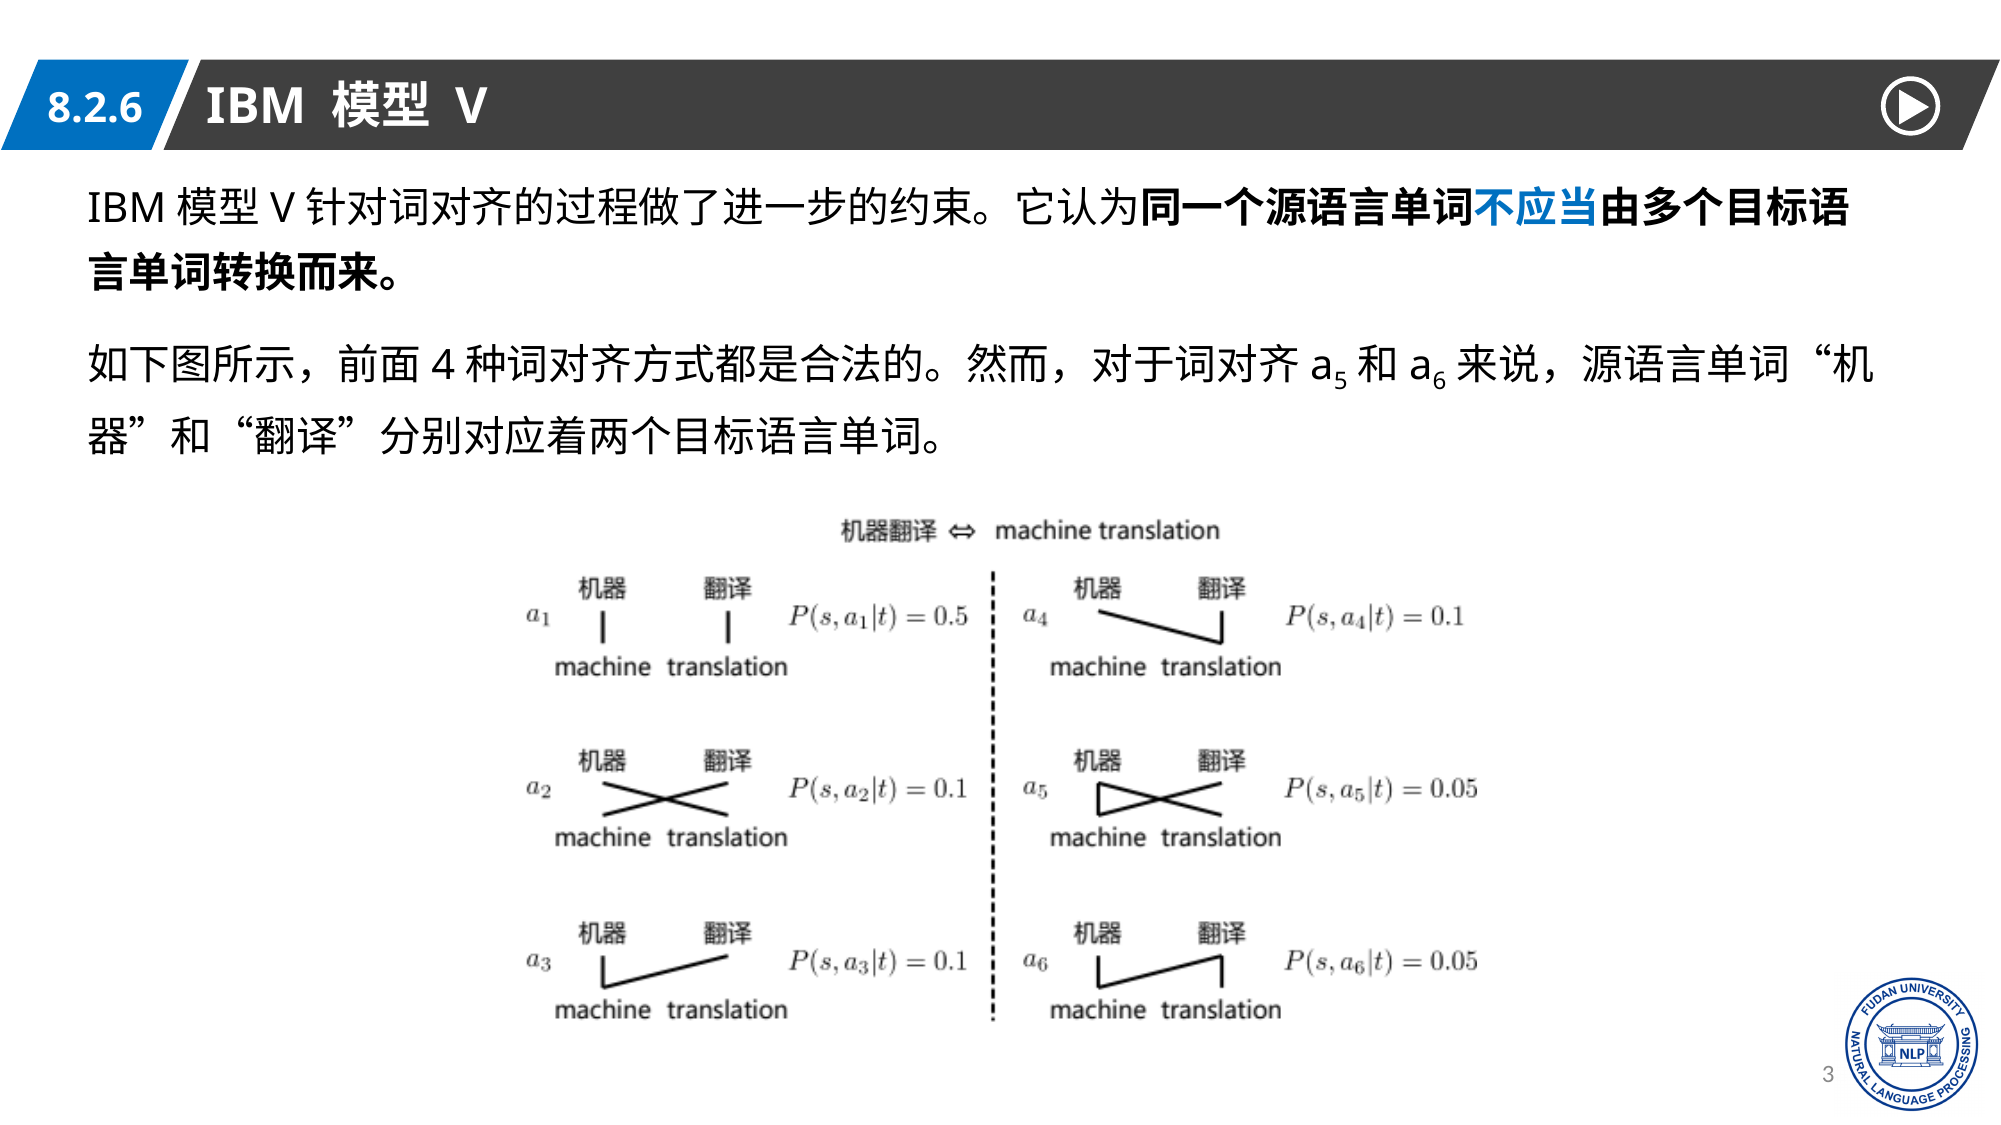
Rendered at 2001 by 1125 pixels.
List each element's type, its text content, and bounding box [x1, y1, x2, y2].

text_box [1, 89, 157, 150]
picture [1834, 972, 1985, 1117]
text_box [163, 59, 2000, 150]
slide_number 33 [1412, 1042, 1863, 1103]
picture [522, 515, 1478, 1023]
text_box [32, 59, 189, 120]
text_box 8.2.6 [26, 73, 164, 138]
text_box IBM 模型 V [191, 66, 503, 142]
text_box IBM模型V针对词对齐的过程做了进一步的约束。它认为同一个源语言单词不应当由多个目标语言单词转换而来。 如下图所示，前面4种词对齐方式都是合法的。然而，对于词对齐a5和a6来说，源语言单词“机器”和“翻译”分别对应着两个目标语言单词。 [72, 158, 1900, 468]
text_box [1883, 78, 1939, 134]
